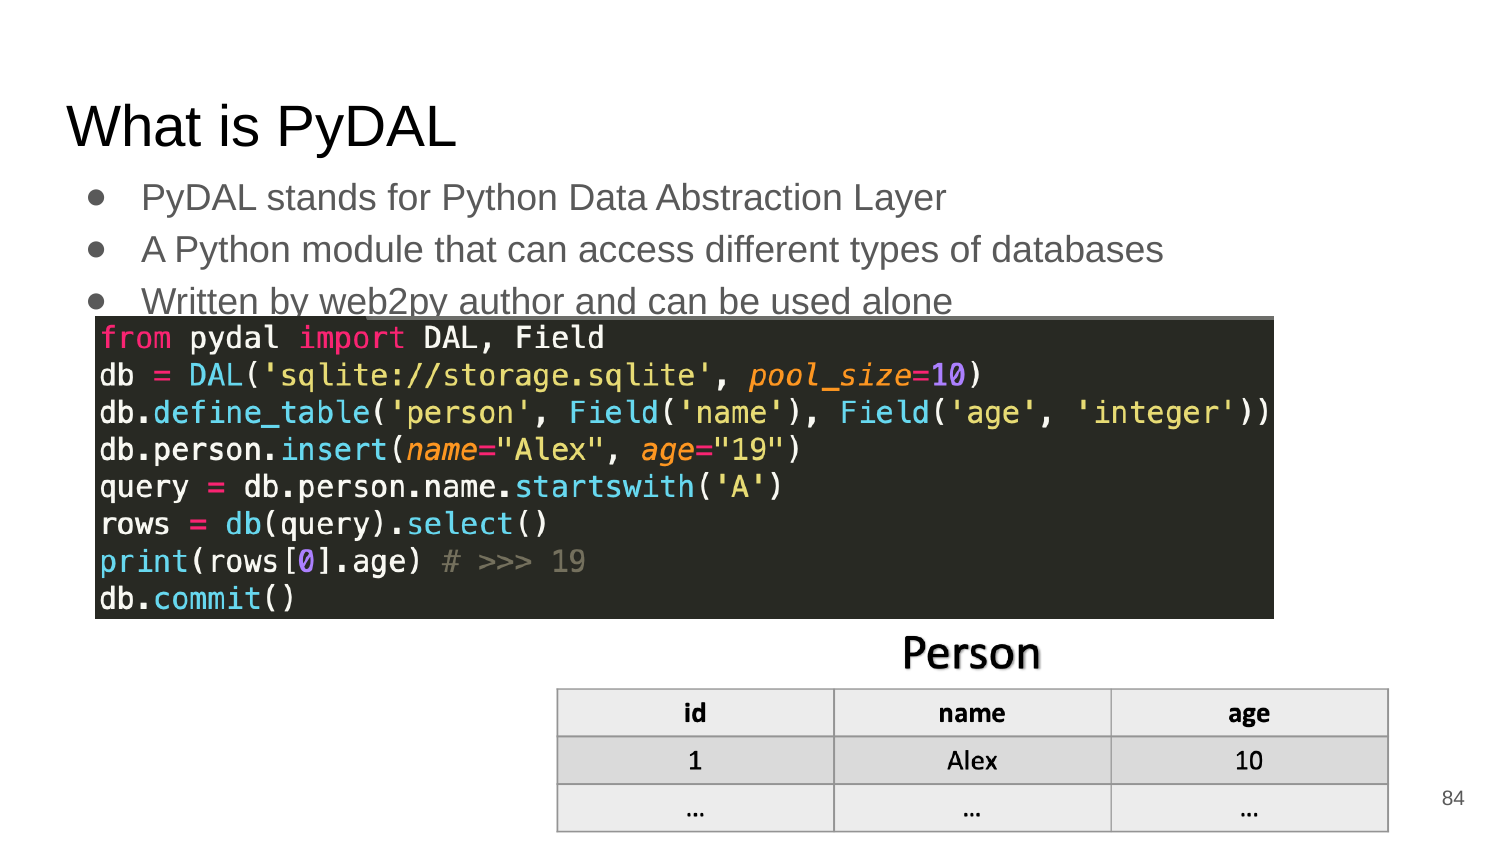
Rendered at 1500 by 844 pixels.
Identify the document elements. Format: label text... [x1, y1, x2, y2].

slide_number ‹#› [1405, 764, 1480, 830]
picture [95, 316, 1401, 844]
title What is PyDAL [51, 72, 1449, 151]
list PyDAL stands for Python Data Abstraction Layer A Python module that can access different types of databases Written by web2py author and can be used alone [51, 151, 1449, 712]
